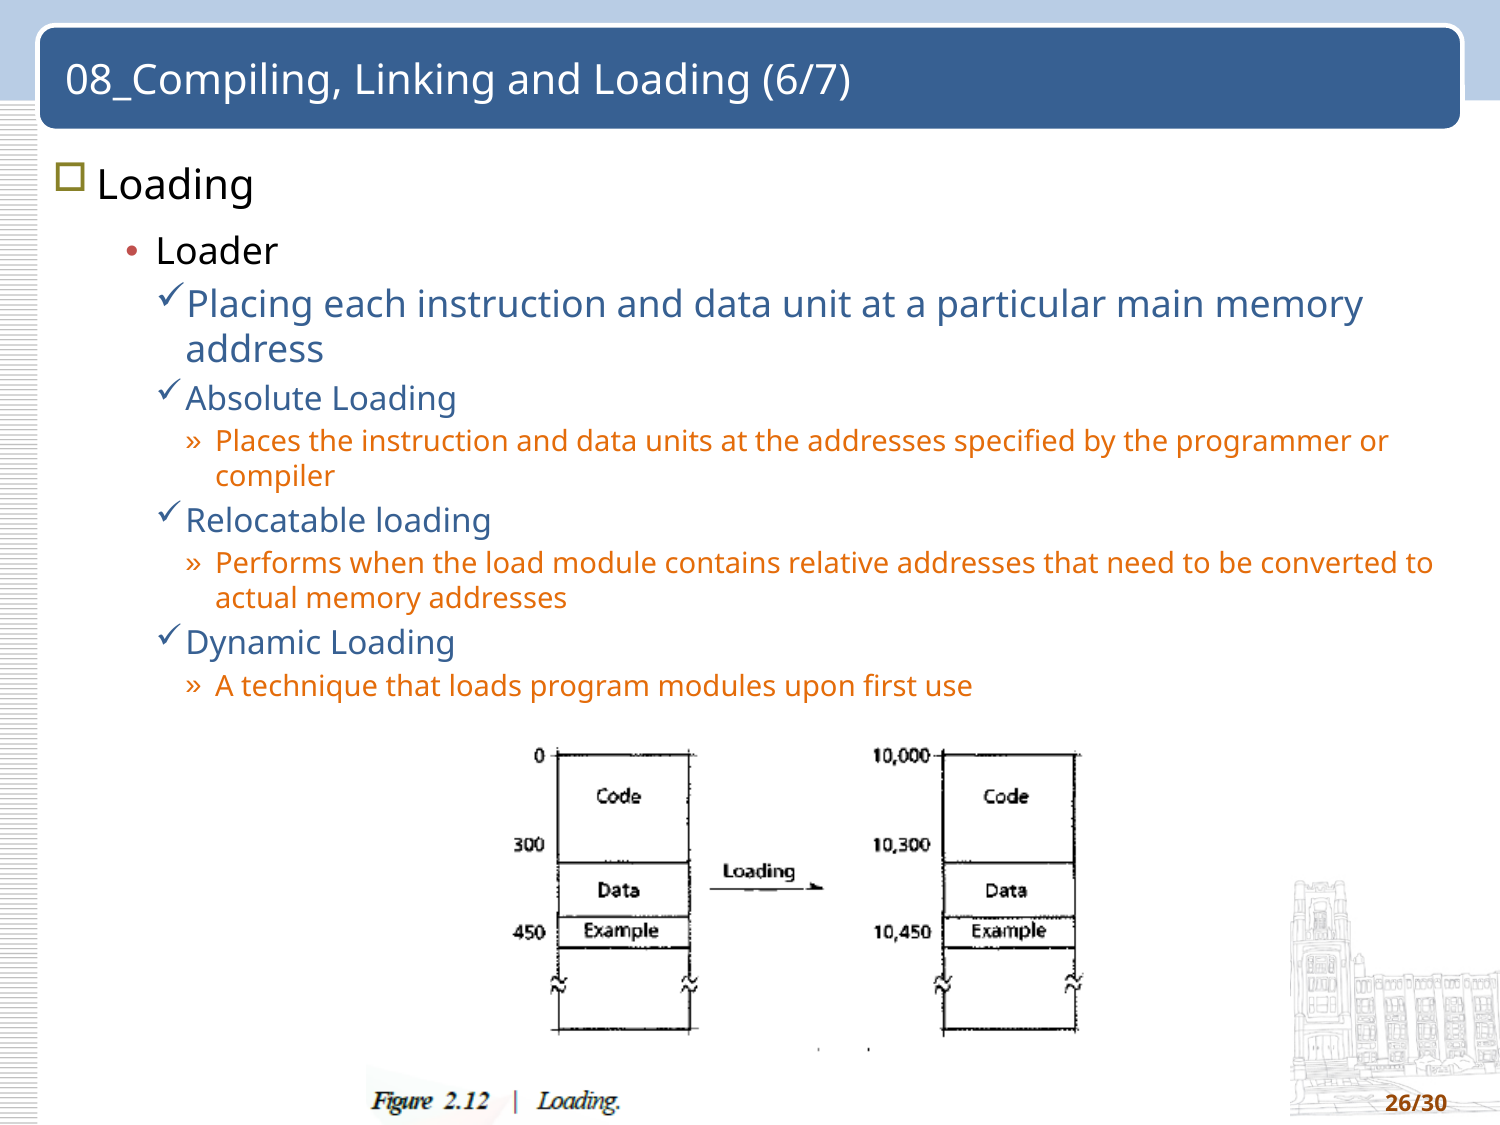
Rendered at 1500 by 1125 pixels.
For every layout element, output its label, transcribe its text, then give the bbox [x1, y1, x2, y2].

picture [0, 101, 38, 1125]
picture [1290, 874, 1500, 1125]
title 08_Compiling, Linking and Loading (6/7) [50, 27, 1438, 128]
picture [365, 735, 1098, 1125]
list Loading Loader Placing each instruction and data unit at a particular main memory address Absolute Loading Places the instruction and data units at the addresses specified by the programmer or compiler Relocatable loading Performs when the load module contains relative addresses that need to be converted to actual memory addresses Dynamic Loading A technique that loads program modules upon first use [37, 149, 1463, 1088]
